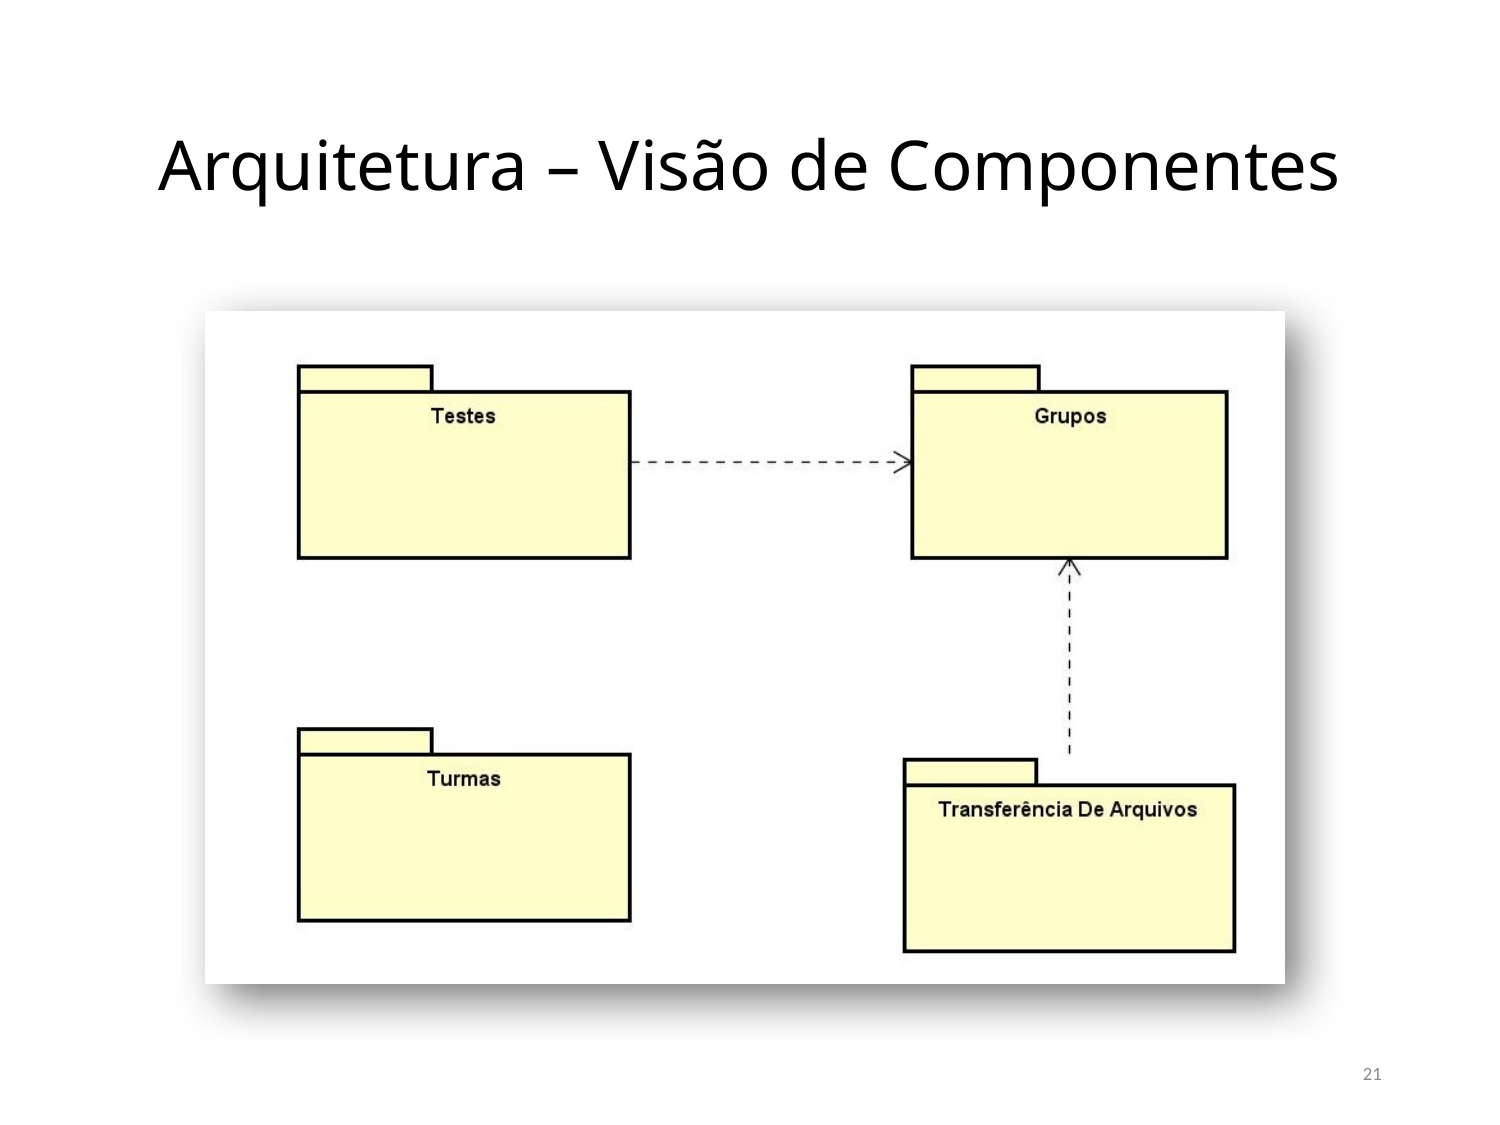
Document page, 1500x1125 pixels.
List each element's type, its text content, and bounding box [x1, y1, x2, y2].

title Arquitetura – Visão de Componentes [103, 59, 1397, 278]
slide_number 21 [1059, 1042, 1397, 1103]
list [205, 311, 1285, 984]
